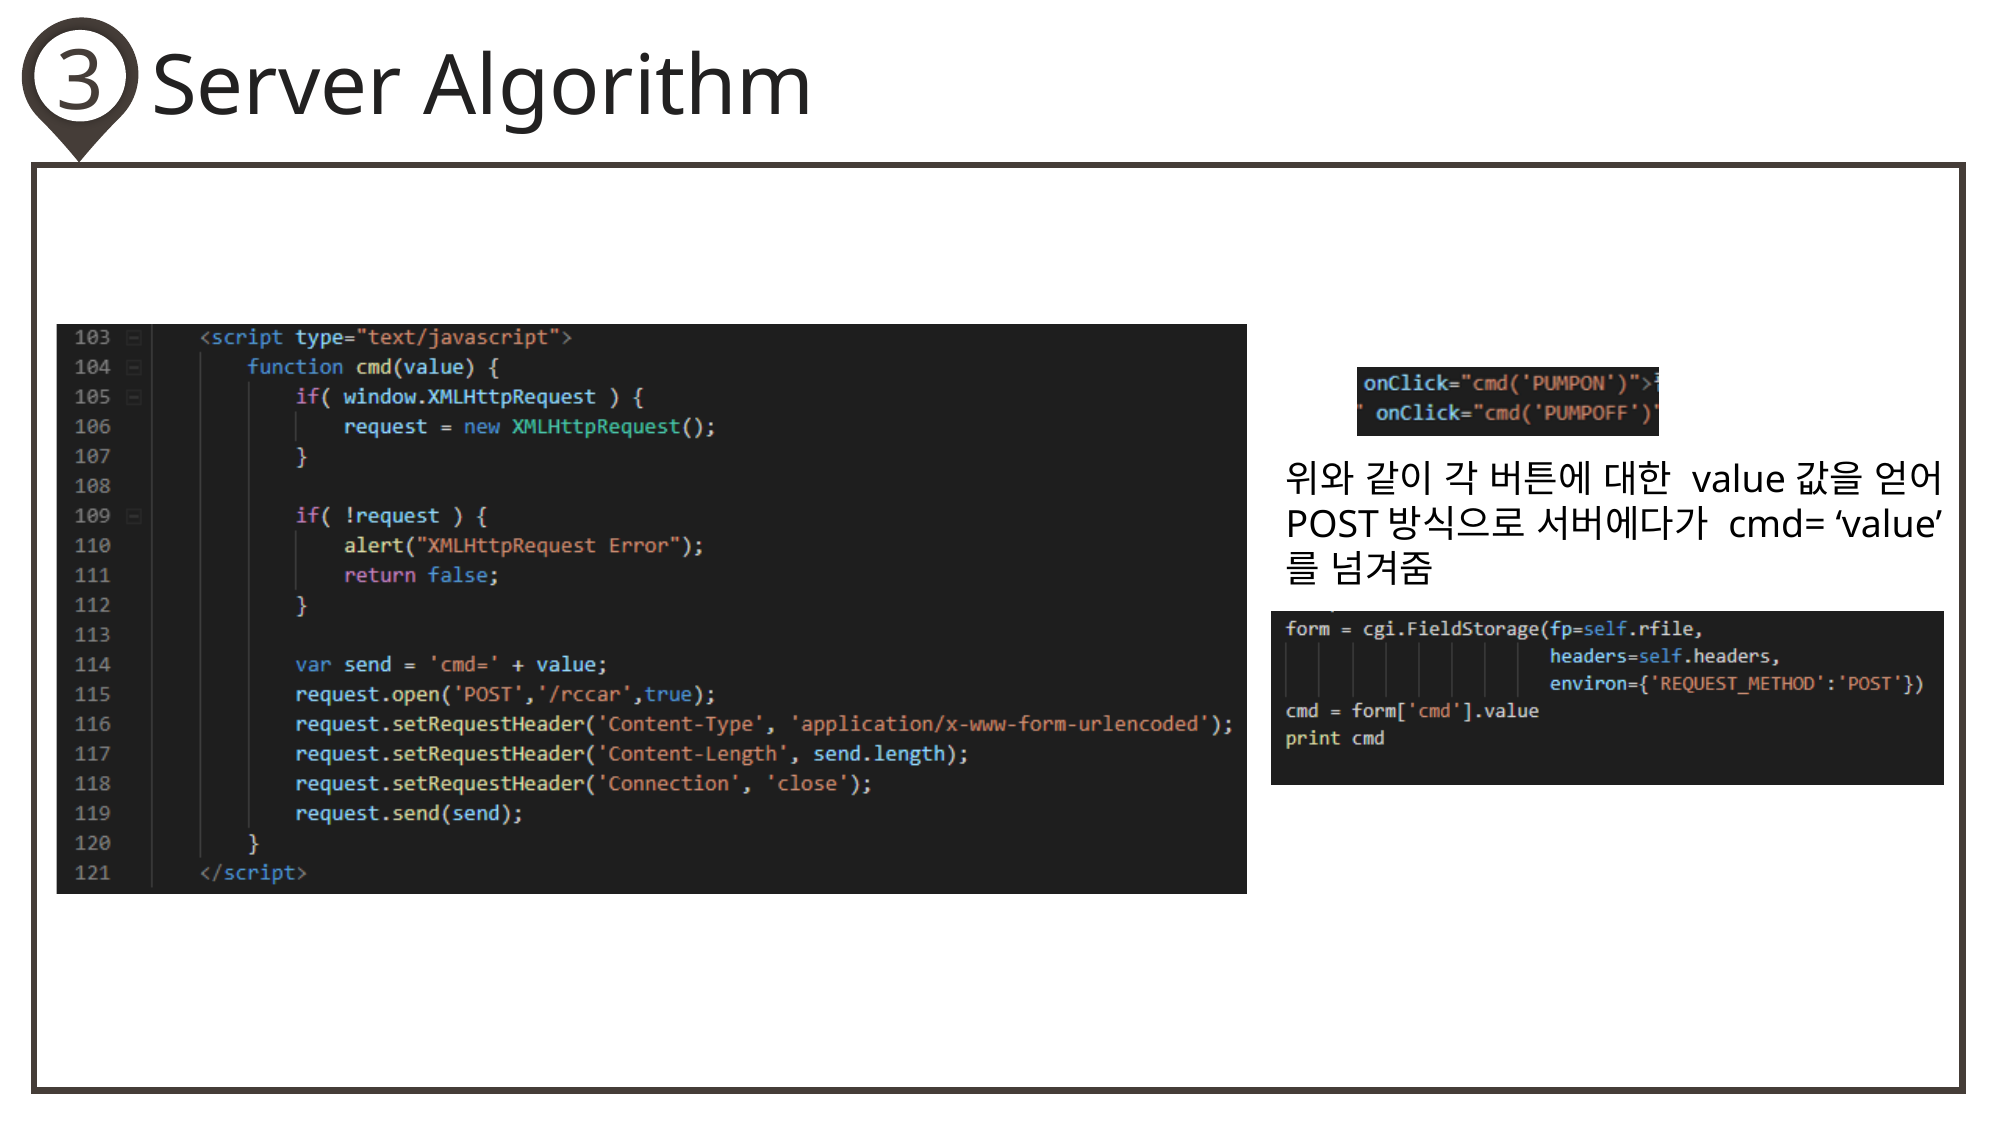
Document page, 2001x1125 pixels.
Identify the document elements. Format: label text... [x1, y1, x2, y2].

text_box Server Algorithm [136, 24, 831, 140]
picture [1271, 611, 1944, 785]
text_box 3 [41, 18, 119, 134]
picture [1356, 367, 1659, 436]
text_box 위와 같이 각 버튼에 대한 value값을 얻어 POST방식으로 서버에다가 cmd= ‘value’ 를 넘겨줌 [1270, 448, 1959, 598]
picture [56, 324, 1247, 894]
